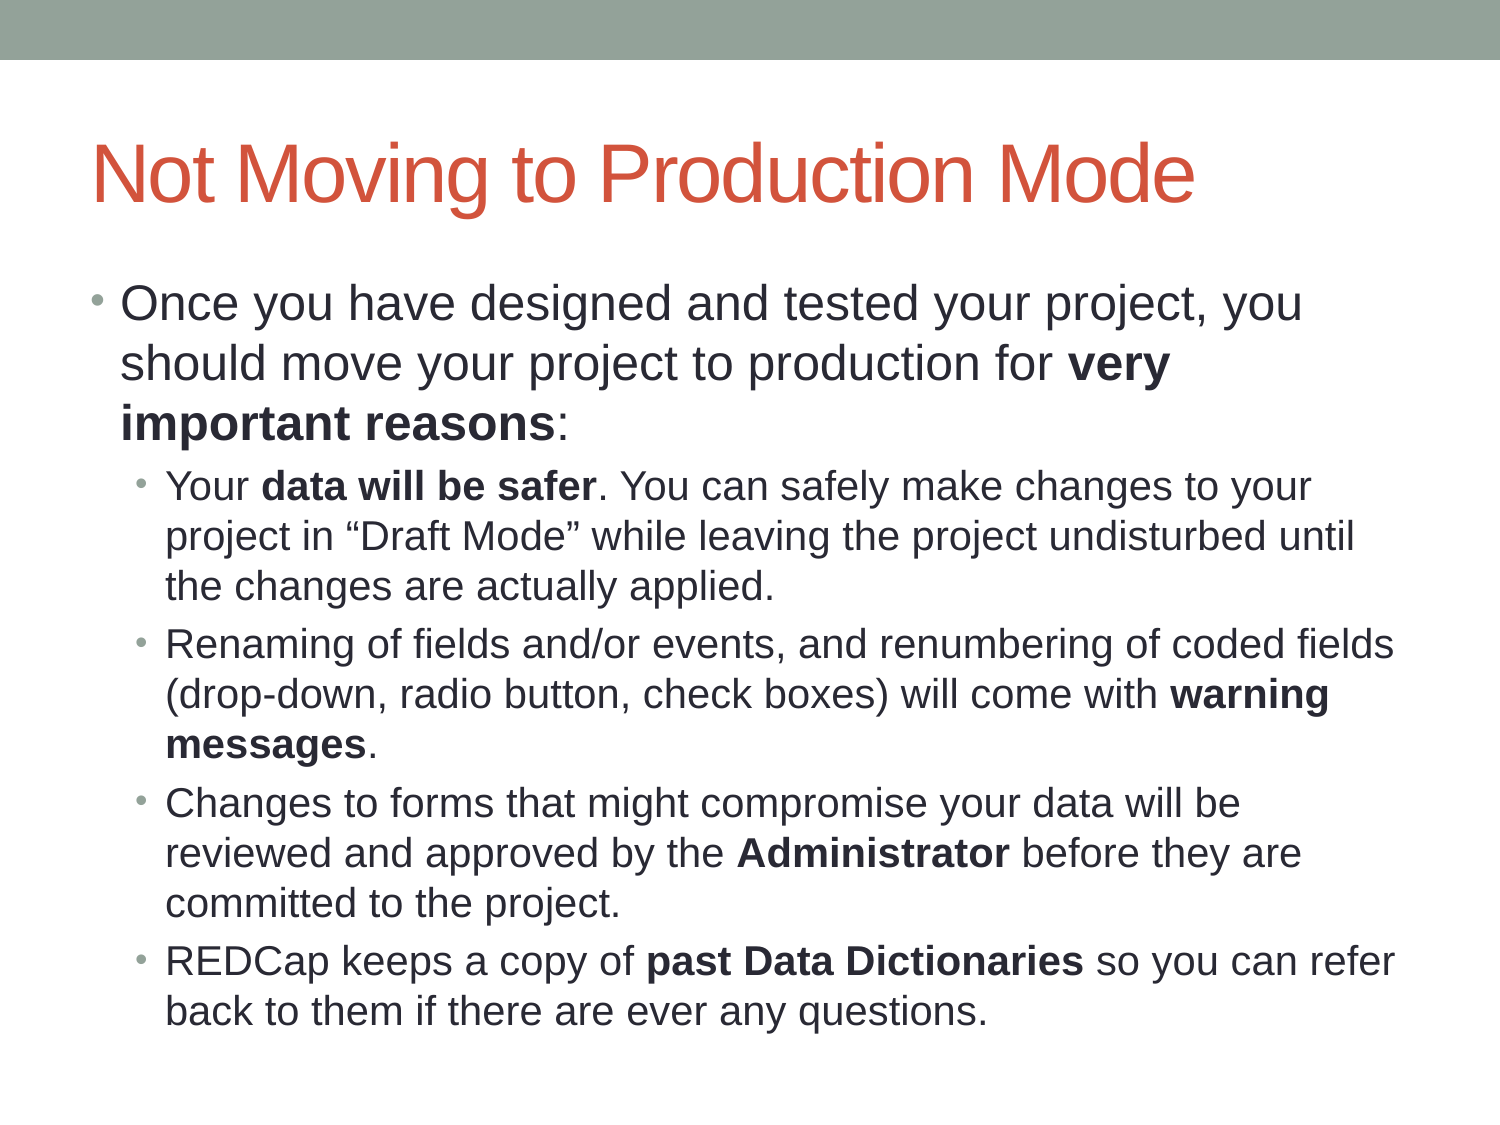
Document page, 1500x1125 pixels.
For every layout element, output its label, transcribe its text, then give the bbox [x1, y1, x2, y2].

title Not Moving to Production Mode [75, 87, 1425, 250]
list Once you have designed and tested your project, you should move your project to production for very important reasons: Your data will be safer. You can safely make changes to your project in “Draft Mode” while leaving the project undisturbed until the changes are actually applied. Renaming of fields and/or events, and renumbering of coded fields (drop-down, radio button, check boxes) will come with warning messages. Changes to forms that might compromise your data will be reviewed and approved by the Administrator before they are committed to the project. REDCap keeps a copy of past Data Dictionaries so you can refer back to them if there are ever any questions. [75, 262, 1425, 1063]
